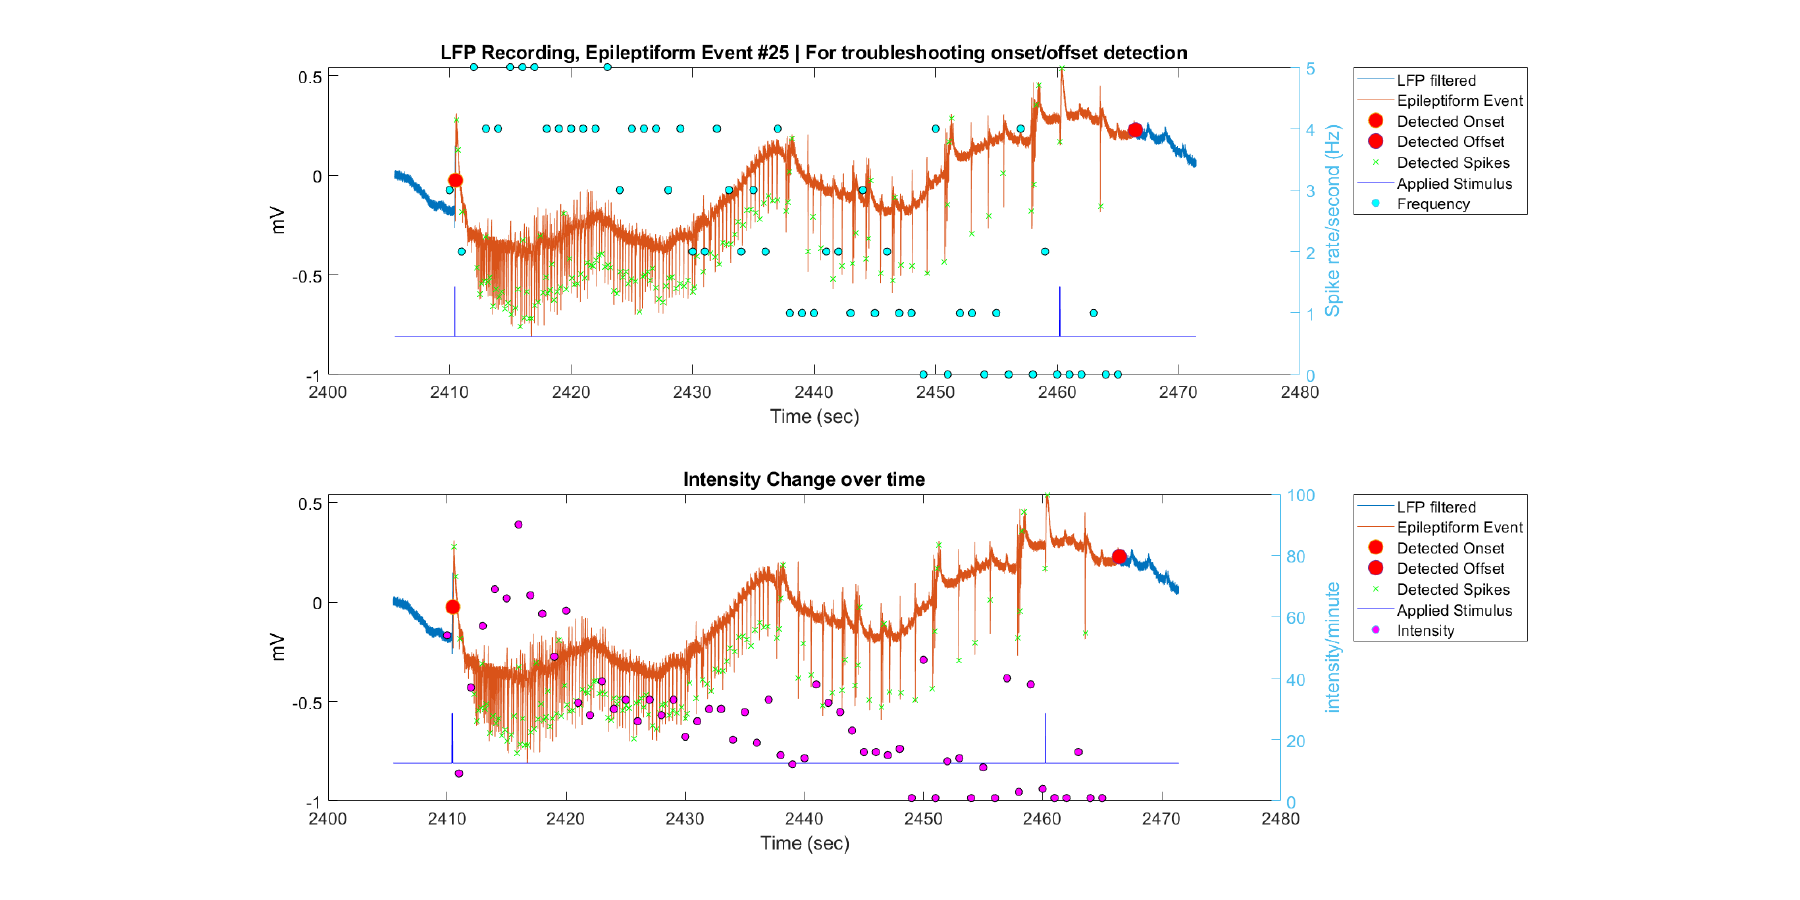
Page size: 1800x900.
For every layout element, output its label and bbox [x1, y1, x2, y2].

picture [126, 0, 1674, 900]
